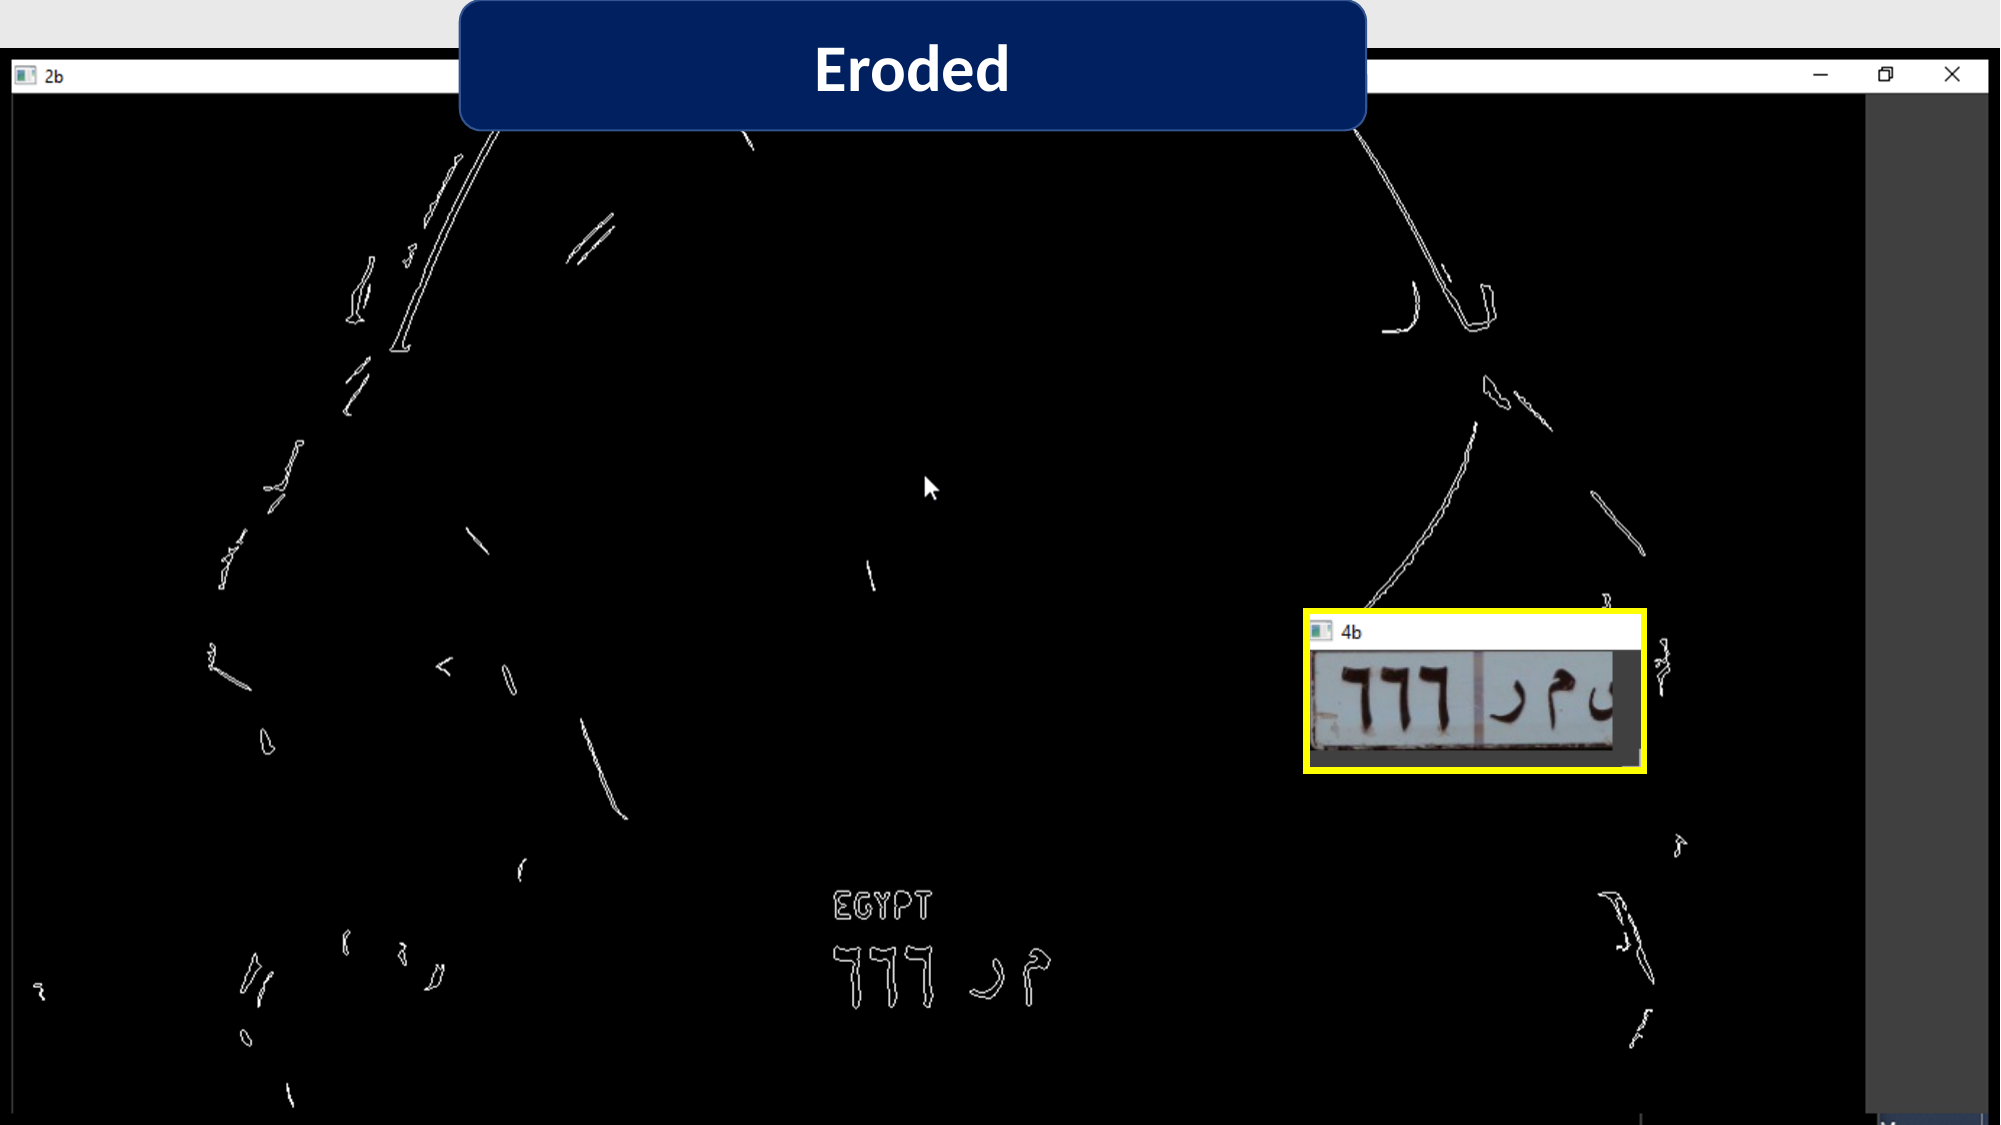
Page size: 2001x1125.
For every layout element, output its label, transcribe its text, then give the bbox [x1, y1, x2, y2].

text_box Eroded [458, 0, 1368, 48]
picture [0, 48, 2000, 1125]
